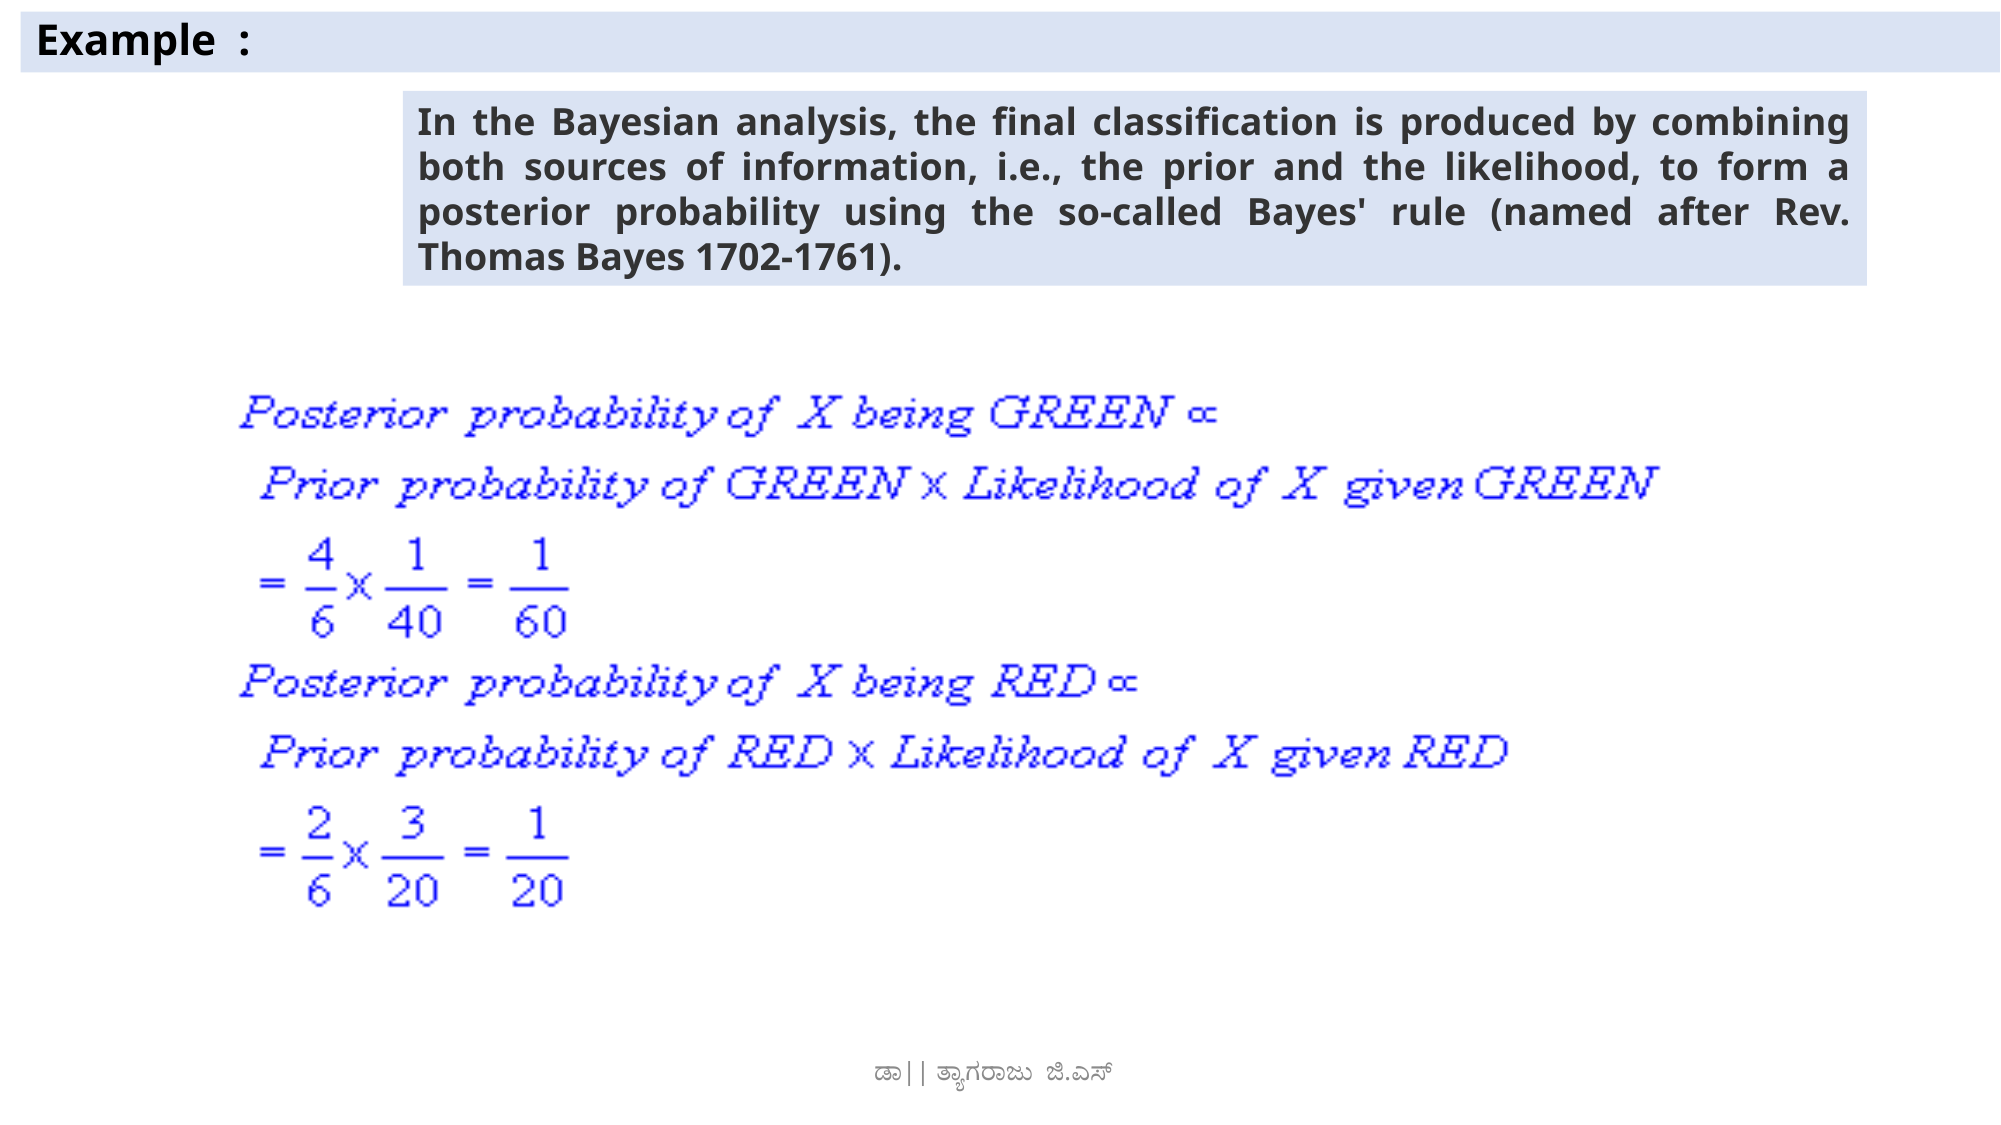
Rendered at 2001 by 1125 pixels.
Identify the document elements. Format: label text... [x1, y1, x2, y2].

picture [227, 370, 1692, 937]
text_box In the Bayesian analysis, the final classification is produced by combining both sources of information, i.e., the prior and the likelihood, to form a posterior probability using the so-called Bayes' rule (named after Rev. Thomas Bayes 1702-1761). [402, 90, 1867, 286]
footer ಡಾ|| ತ್ಯಾಗರಾಜು ಜಿ.ಎಸ್ [662, 1042, 1338, 1103]
title Example : [20, 11, 2000, 73]
